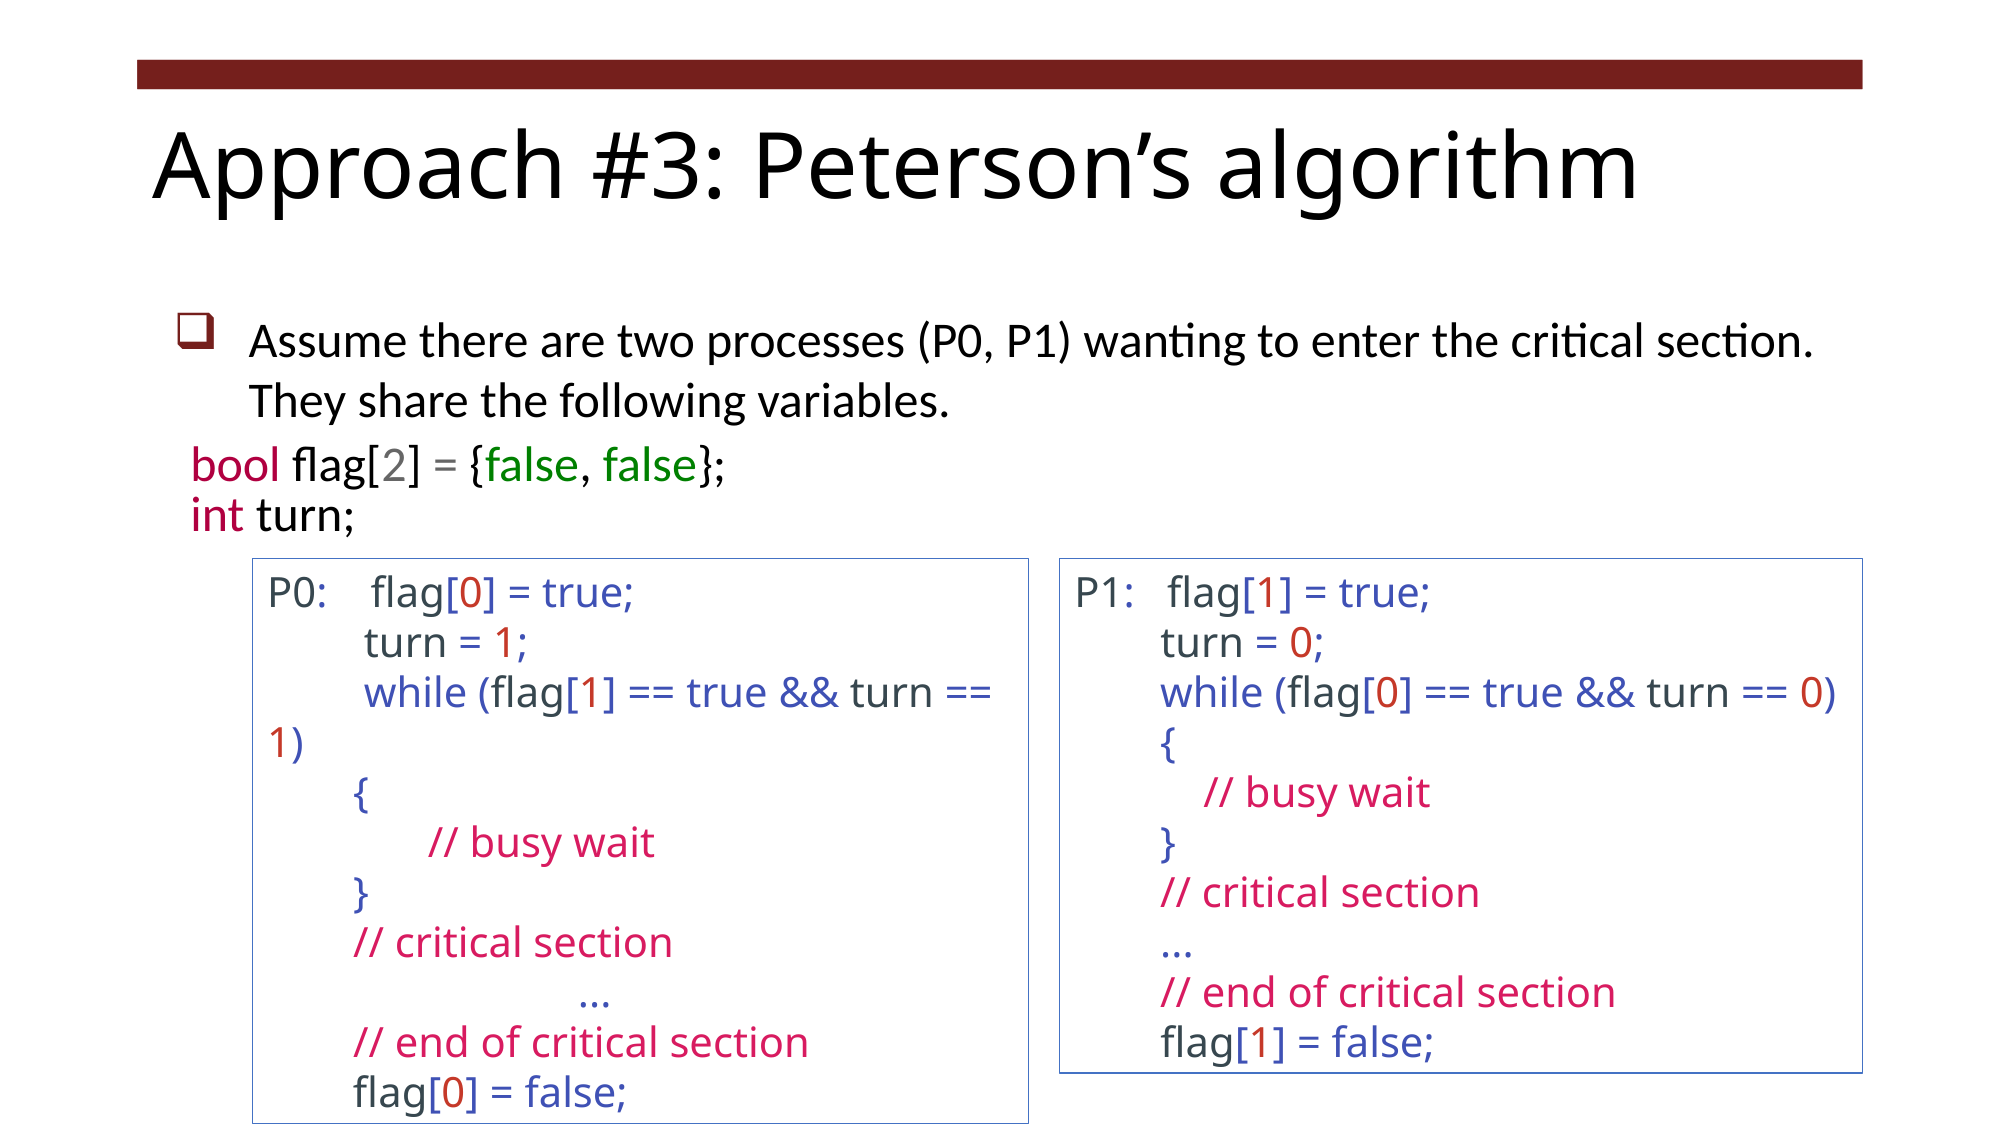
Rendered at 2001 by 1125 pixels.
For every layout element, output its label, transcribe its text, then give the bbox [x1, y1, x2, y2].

title Approach #3: Peterson’s algorithm [137, 59, 1863, 278]
text_box P0: flag[0] = true; turn = 1; while (flag[1] == true && turn == 1) { // busy wait } // critical section ... // end of critical section flag[0] = false; [252, 558, 1029, 1124]
text_box P1: flag[1] = true; turn = 0; while (flag[0] == true && turn == 0) { // busy wait } // critical section ... // end of critical section flag[1] = false; [1059, 558, 1863, 1074]
text_box Assume there are two processes (P0, P1) wanting to enter the critical section. They share the following variables. [158, 299, 1846, 675]
